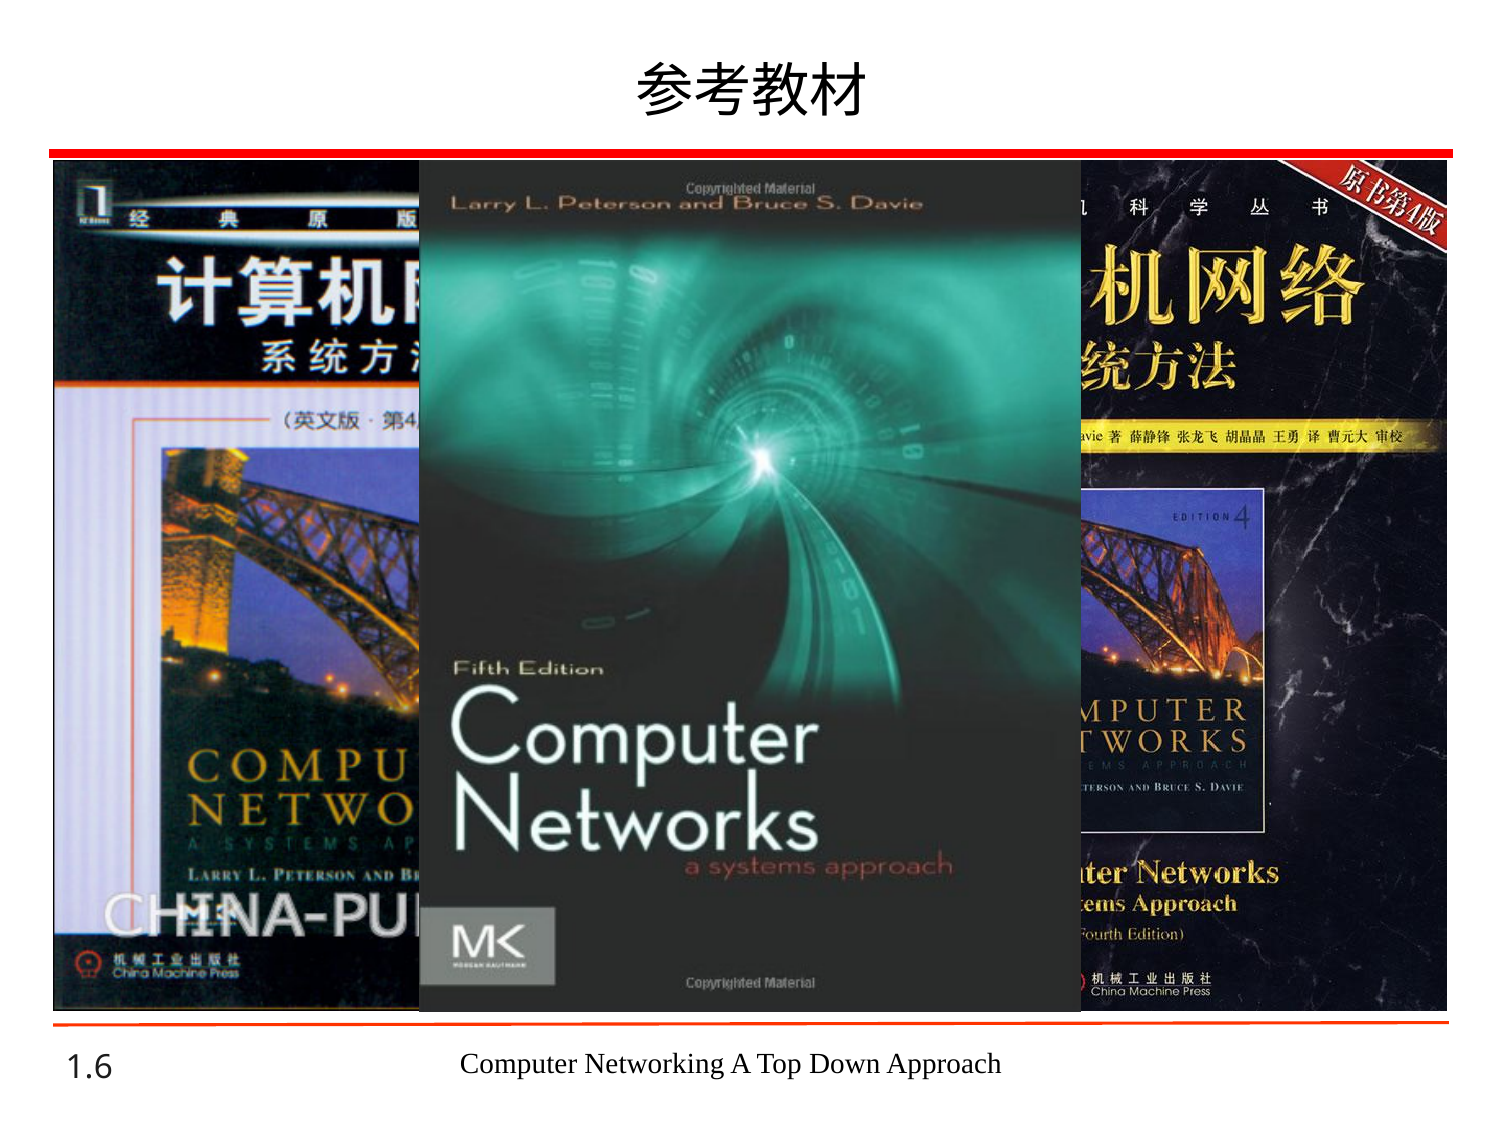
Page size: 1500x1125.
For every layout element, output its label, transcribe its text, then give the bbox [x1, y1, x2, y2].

picture [52, 160, 1447, 1012]
title 参考教材 [51, 45, 1452, 132]
